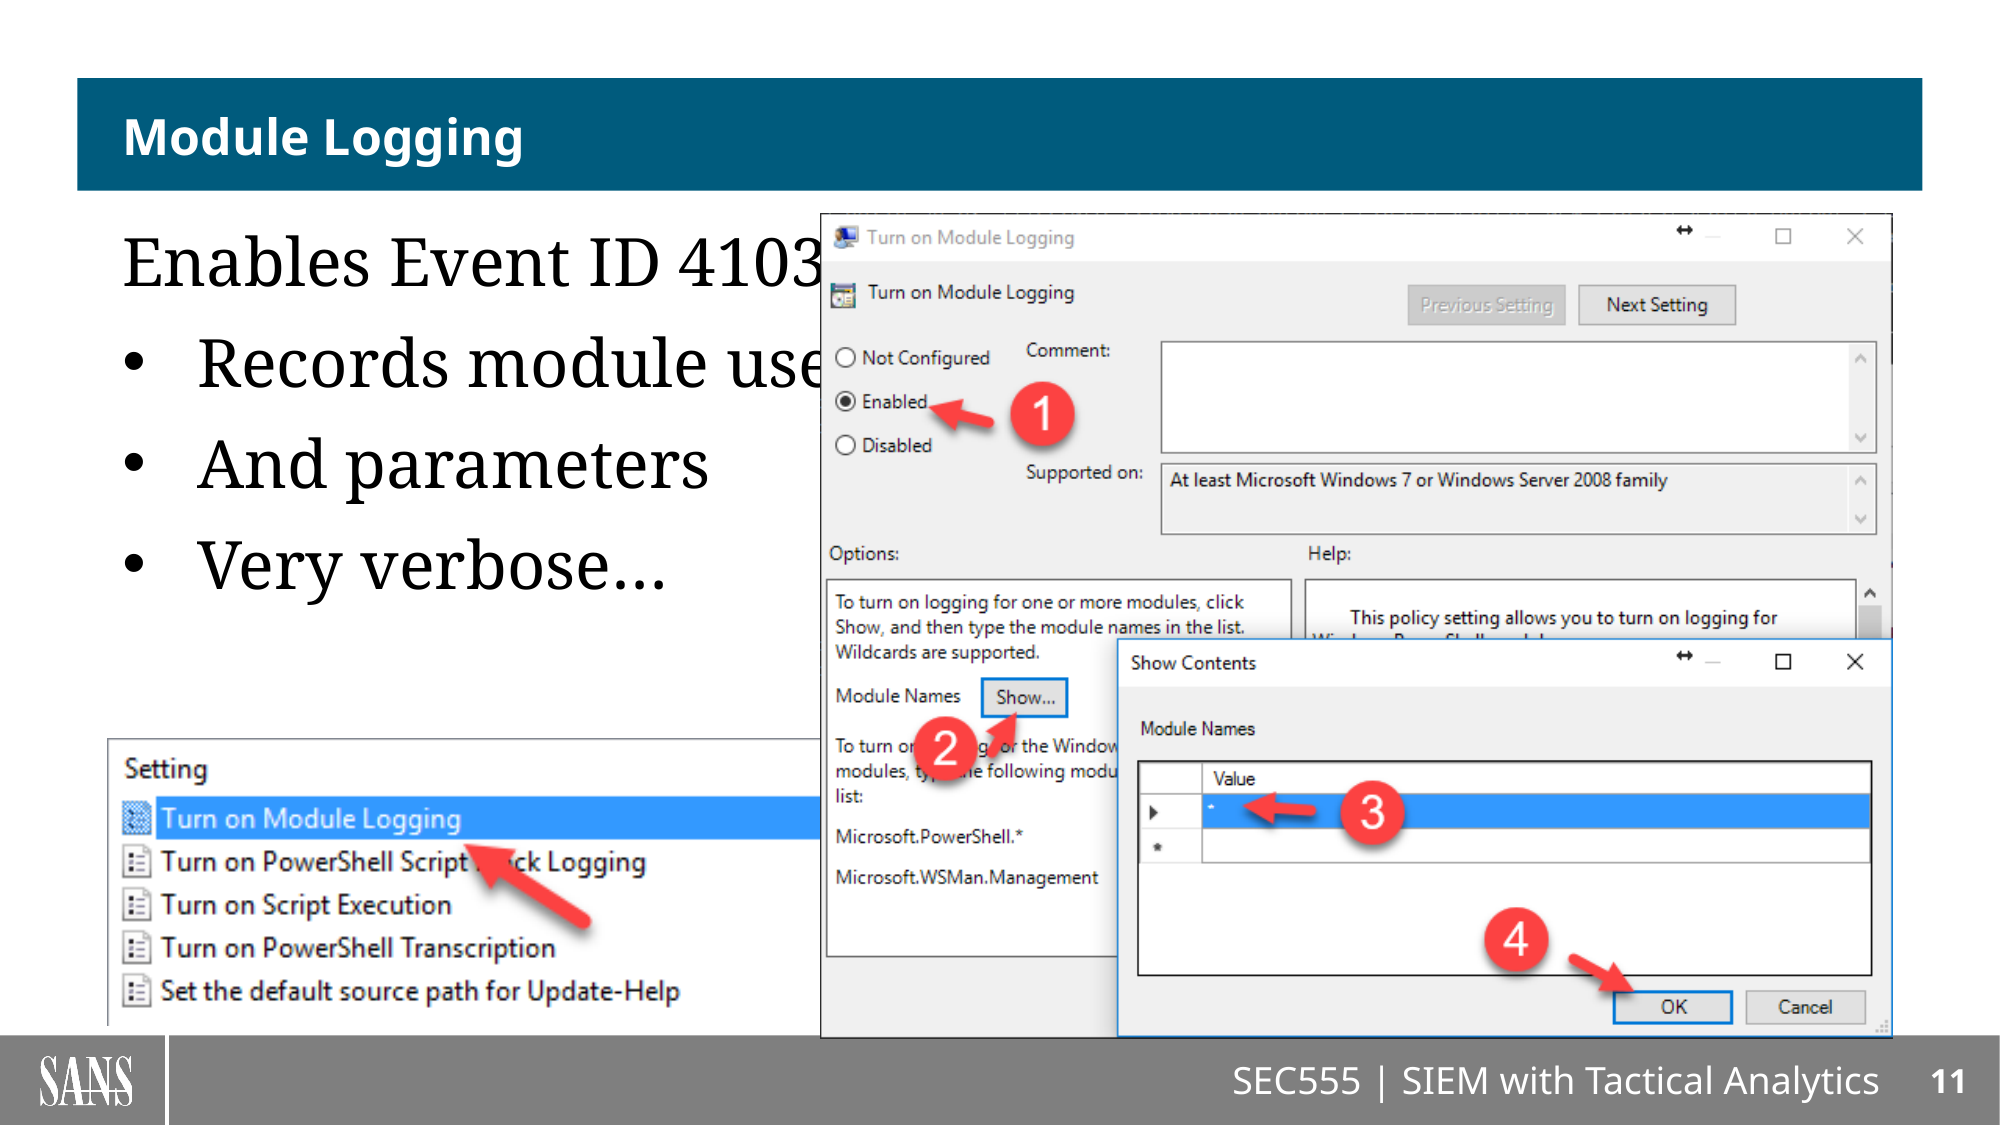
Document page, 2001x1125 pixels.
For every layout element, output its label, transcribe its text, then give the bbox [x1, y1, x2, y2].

picture [107, 213, 1893, 1039]
list Enables Event ID 4103 Records module use And parameters Very verbose… [107, 212, 1893, 738]
title Module Logging [107, 78, 1893, 191]
